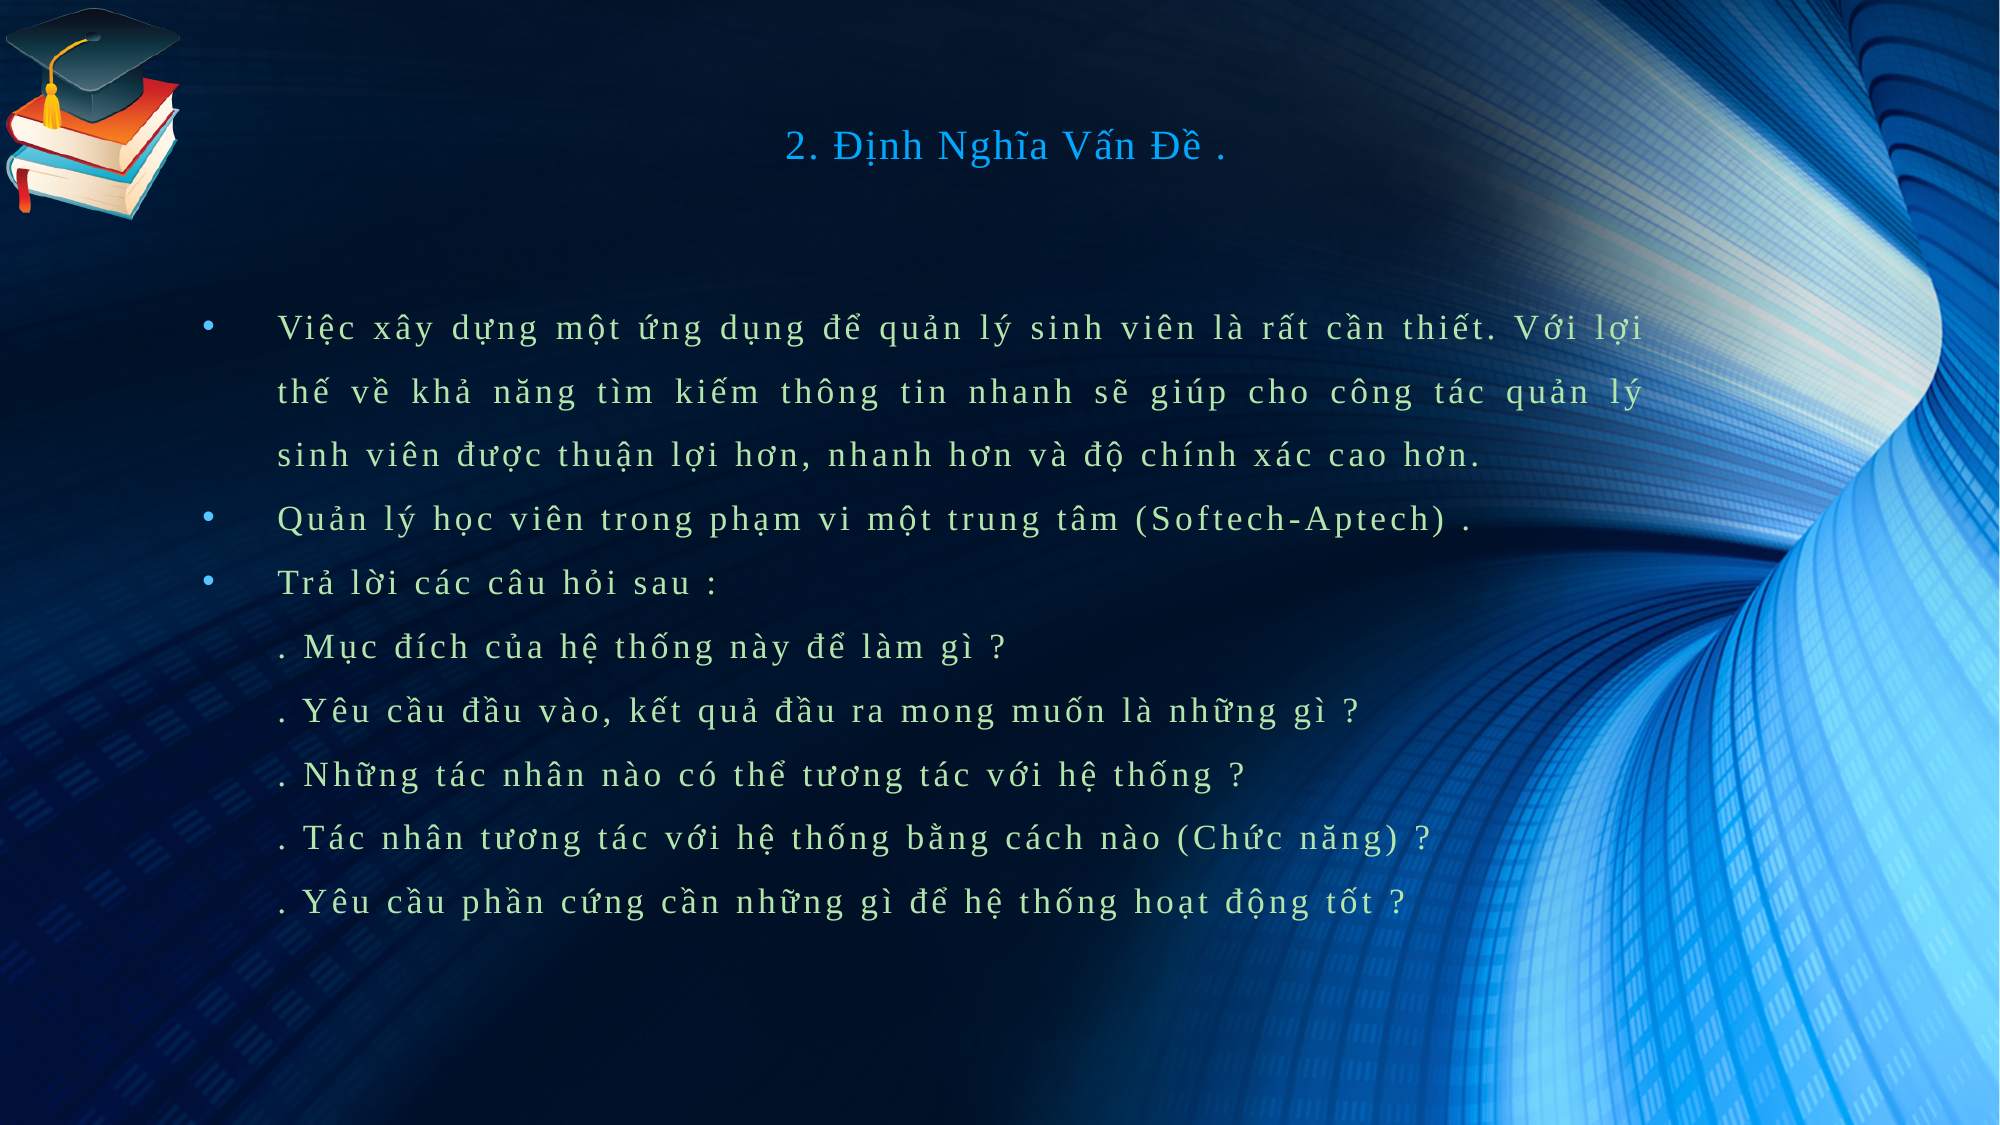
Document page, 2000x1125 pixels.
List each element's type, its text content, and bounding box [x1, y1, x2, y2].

subtitle Việc xây dựng một ứng dụng để quản lý sinh viên là rất cần thiết. Với lợi thế về khả năng tìm kiếm thông tin nhanh sẽ giúp cho công tác quản lý sinh viên được thuận lợi hơn, nhanh hơn và độ chính xác cao hơn. Quản lý học viên trong phạm vi một trung tâm (Softech-Aptech) . Trả lời các câu hỏi sau : . Mục đích của hệ thống này để làm gì ? . Yêu cầu đầu vào, kết quả đầu ra mong muốn là những gì ? . Những tác nhân nào có thể tương tác với hệ thống ? . Tác nhân tương tác với hệ thống bằng cách nào (Chức năng) ? . Yêu cầu phần cứng cần những gì để hệ thống hoạt động tốt ? [187, 275, 1663, 1100]
title 2. Định Nghĩa Vấn Đề . [212, 62, 1800, 175]
picture [0, 0, 2000, 1125]
